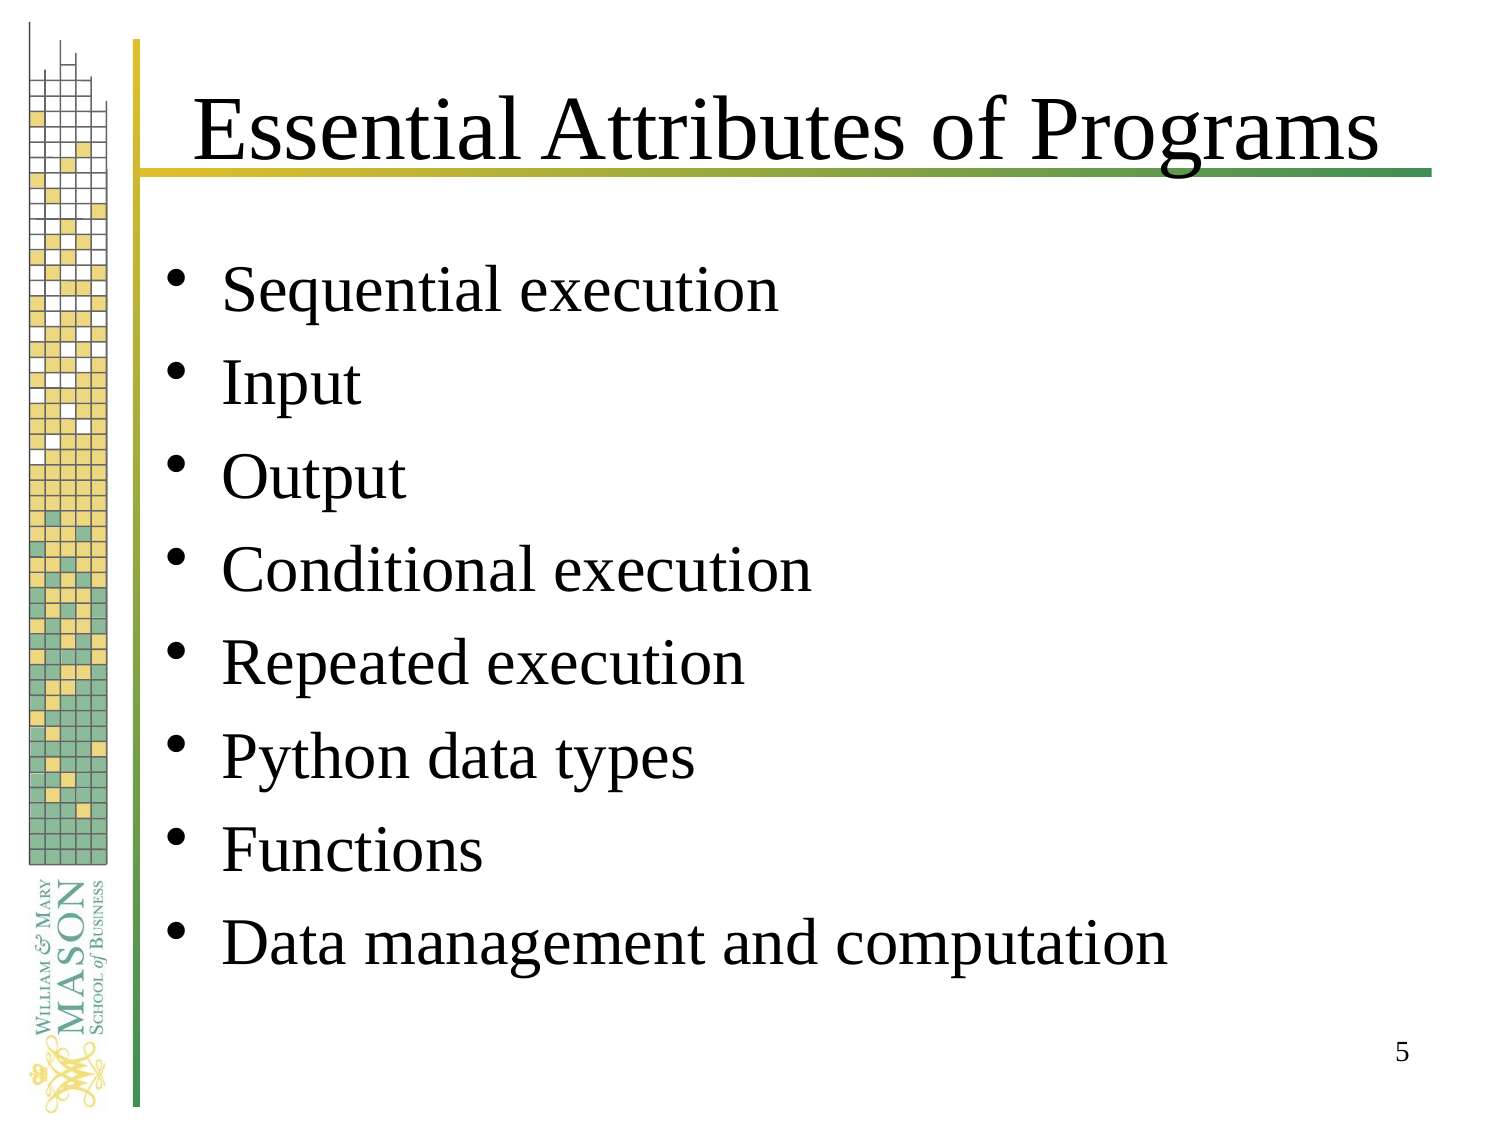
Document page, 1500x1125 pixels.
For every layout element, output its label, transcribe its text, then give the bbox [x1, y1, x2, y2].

table_cell is [29, 879, 107, 1113]
title Essential Attributes of Programs [150, 45, 1425, 200]
list Sequential execution Input Output Conditional execution Repeated execution Python data types Functions Data management and computation [150, 237, 1425, 1005]
slide_number 5 [1048, 1024, 1426, 1103]
